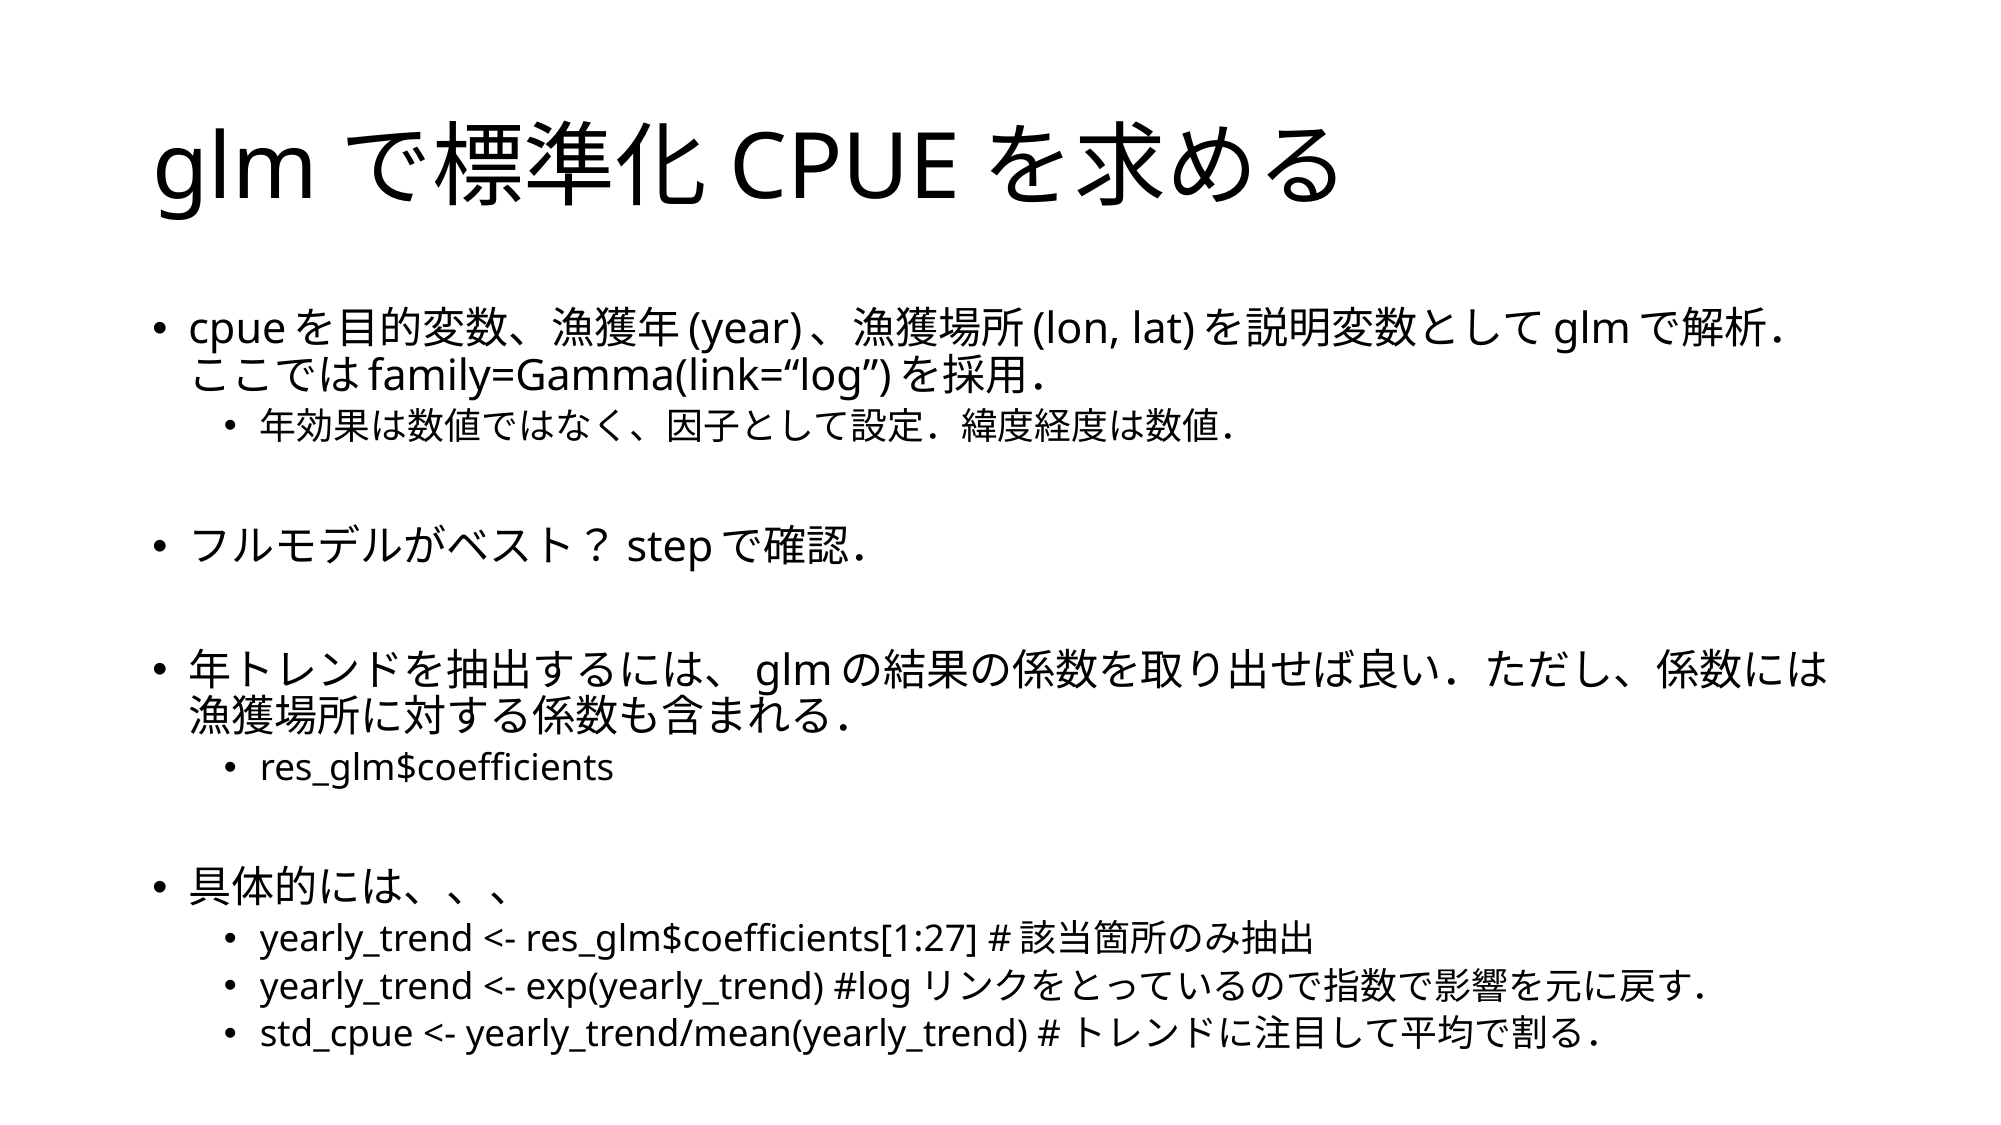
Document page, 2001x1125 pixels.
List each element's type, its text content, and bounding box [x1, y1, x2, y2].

title glmで標準化CPUEを求める [137, 59, 1863, 278]
list cpueを目的変数、漁獲年(year)、漁獲場所(lon, lat)を説明変数としてglmで解析．ここではfamily=Gamma(link=“log”)を採用． 年効果は数値ではなく、因子として設定．緯度経度は数値． フルモデルがベスト？stepで確認． 年トレンドを抽出するには、glmの結果の係数を取り出せば良い．ただし、係数には漁獲場所に対する係数も含まれる． res_glm$coefficients 具体的には、、、 yearly_trend <- res_glm$coefficients[1:27] #該当箇所のみ抽出 yearly_trend <- exp(yearly_trend) #logリンクをとっているので指数で影響を元に戻す． std_cpue <- yearly_trend/mean(yearly_trend) #トレンドに注目して平均で割る． [137, 299, 1863, 1066]
